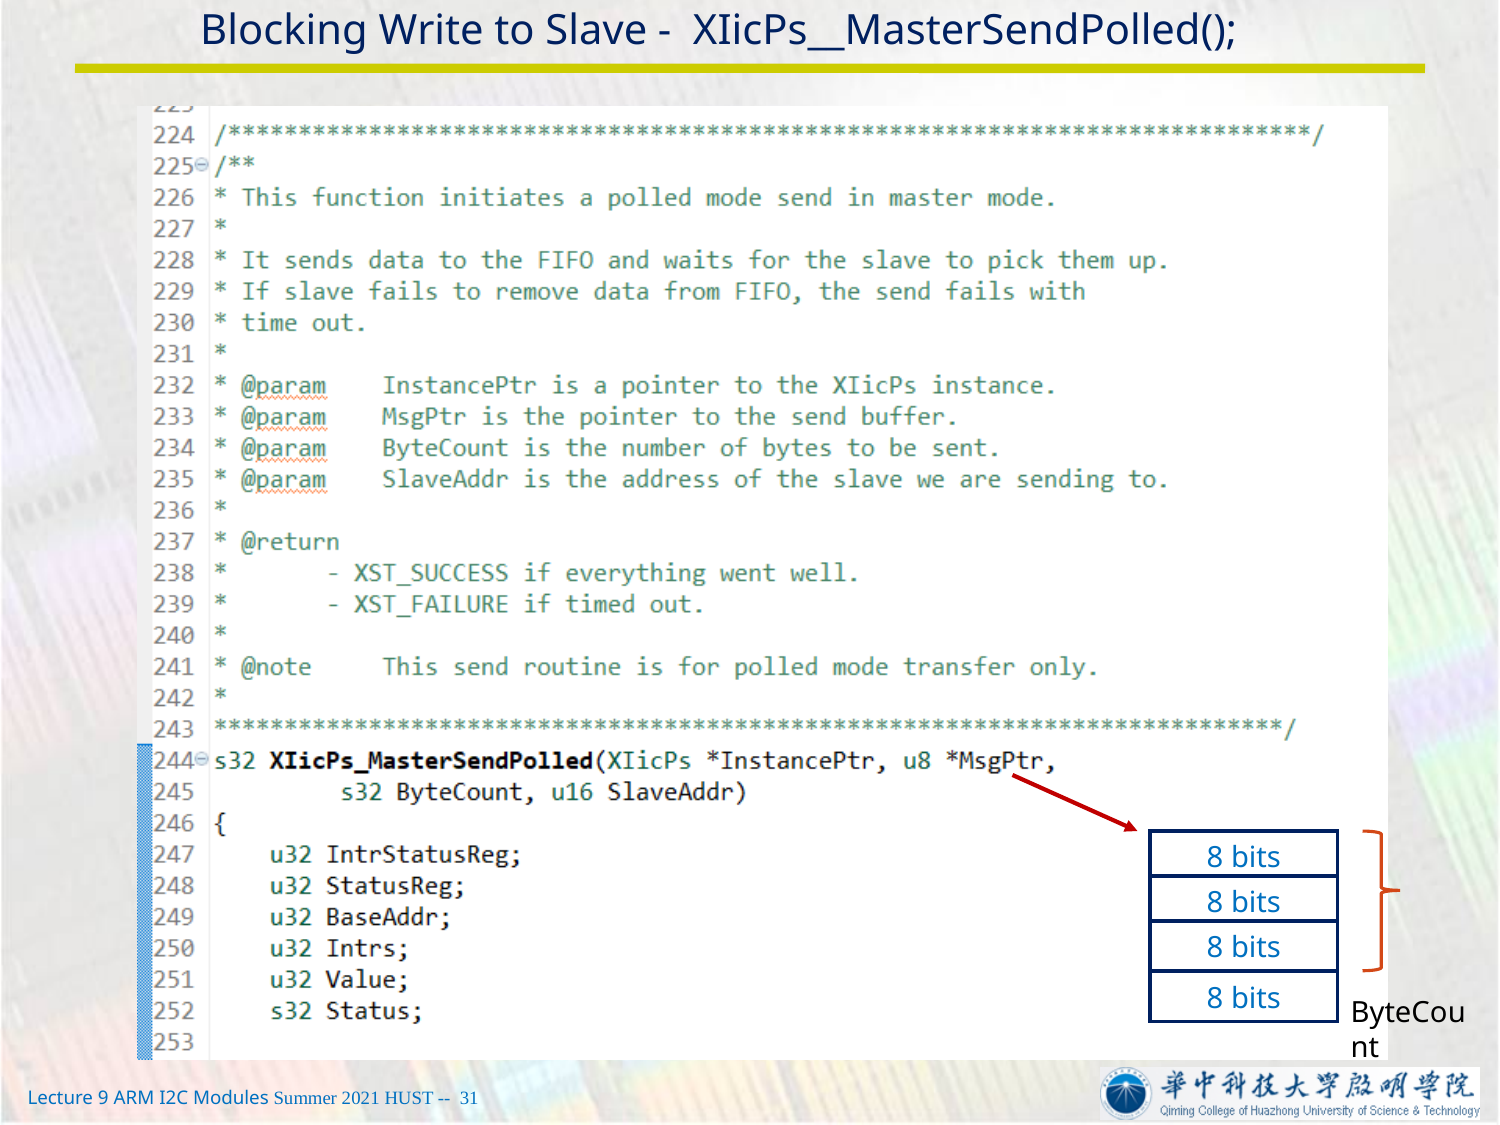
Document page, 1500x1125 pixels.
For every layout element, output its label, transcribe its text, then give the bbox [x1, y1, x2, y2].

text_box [1012, 774, 1138, 832]
list [112, 99, 1500, 1060]
picture [0, 0, 1500, 1125]
text_box ByteCount [1335, 986, 1499, 1071]
title Blocking Write to Slave - XIicPs__MasterSendPolled(); [0, 3, 1438, 47]
